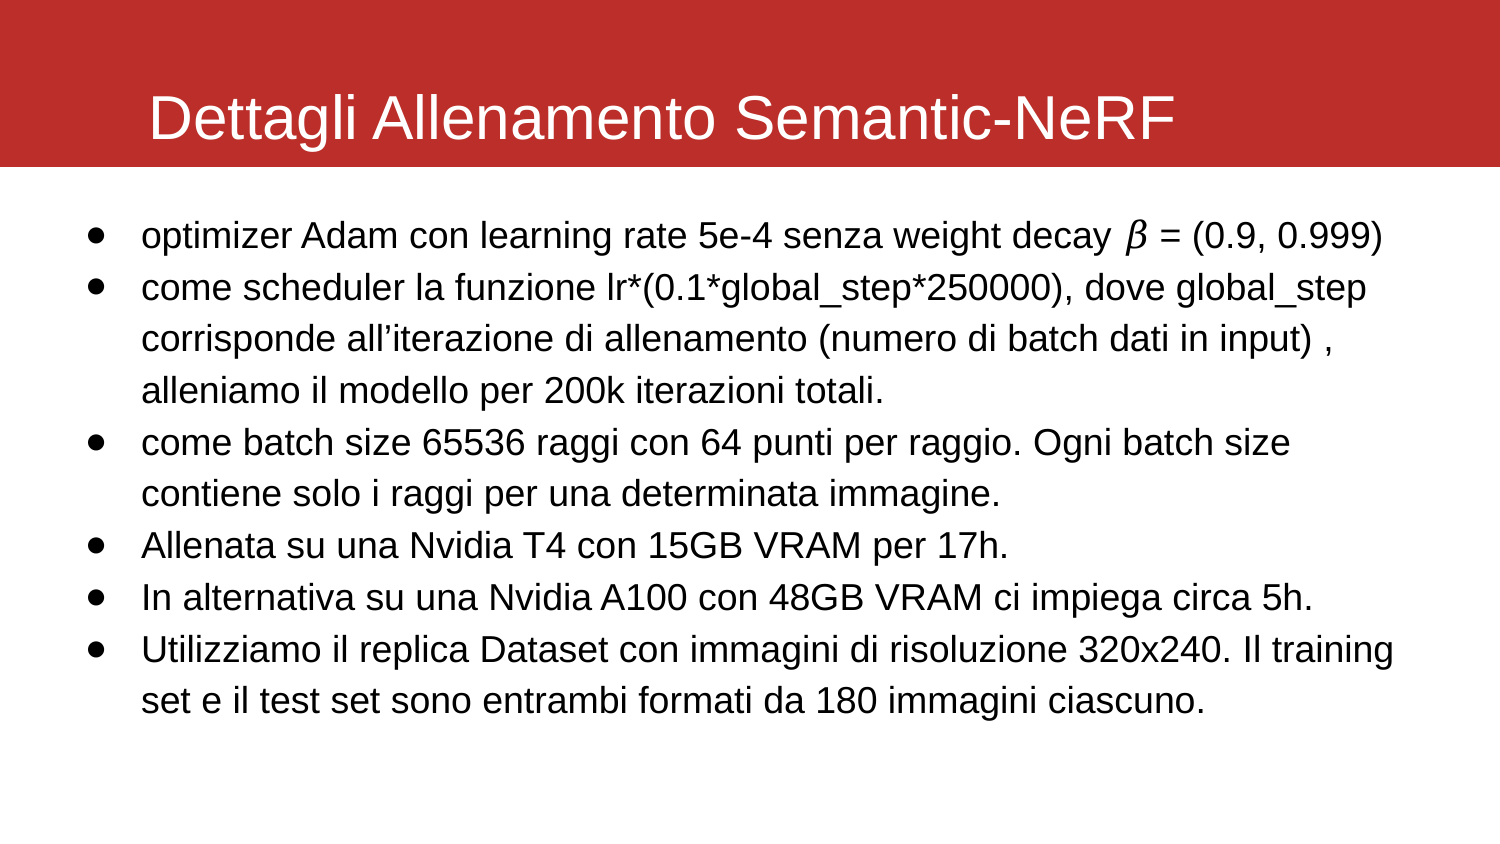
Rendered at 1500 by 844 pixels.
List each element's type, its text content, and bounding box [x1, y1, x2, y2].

list optimizer Adam con learning rate 5e-4 senza weight decay 𝛽 = (0.9, 0.999) come scheduler la funzione lr*(0.1*global_step*250000), dove global_step corrisponde all’iterazione di allenamento (numero di batch dati in input) , alleniamo il modello per 200k iterazioni totali. come batch size 65536 raggi con 64 punti per raggio. Ogni batch size contiene solo i raggi per una determinata immagine. Allenata su una Nvidia T4 con 15GB VRAM per 17h. In alternativa su una Nvidia A100 con 48GB VRAM ci impiega circa 5h. Utilizziamo il replica Dataset con immagini di risoluzione 320x240. Il training set e il test set sono entrambi formati da 180 immagini ciascuno. [51, 189, 1449, 750]
title Dettagli Allenamento Semantic-NeRF [0, 0, 1500, 167]
